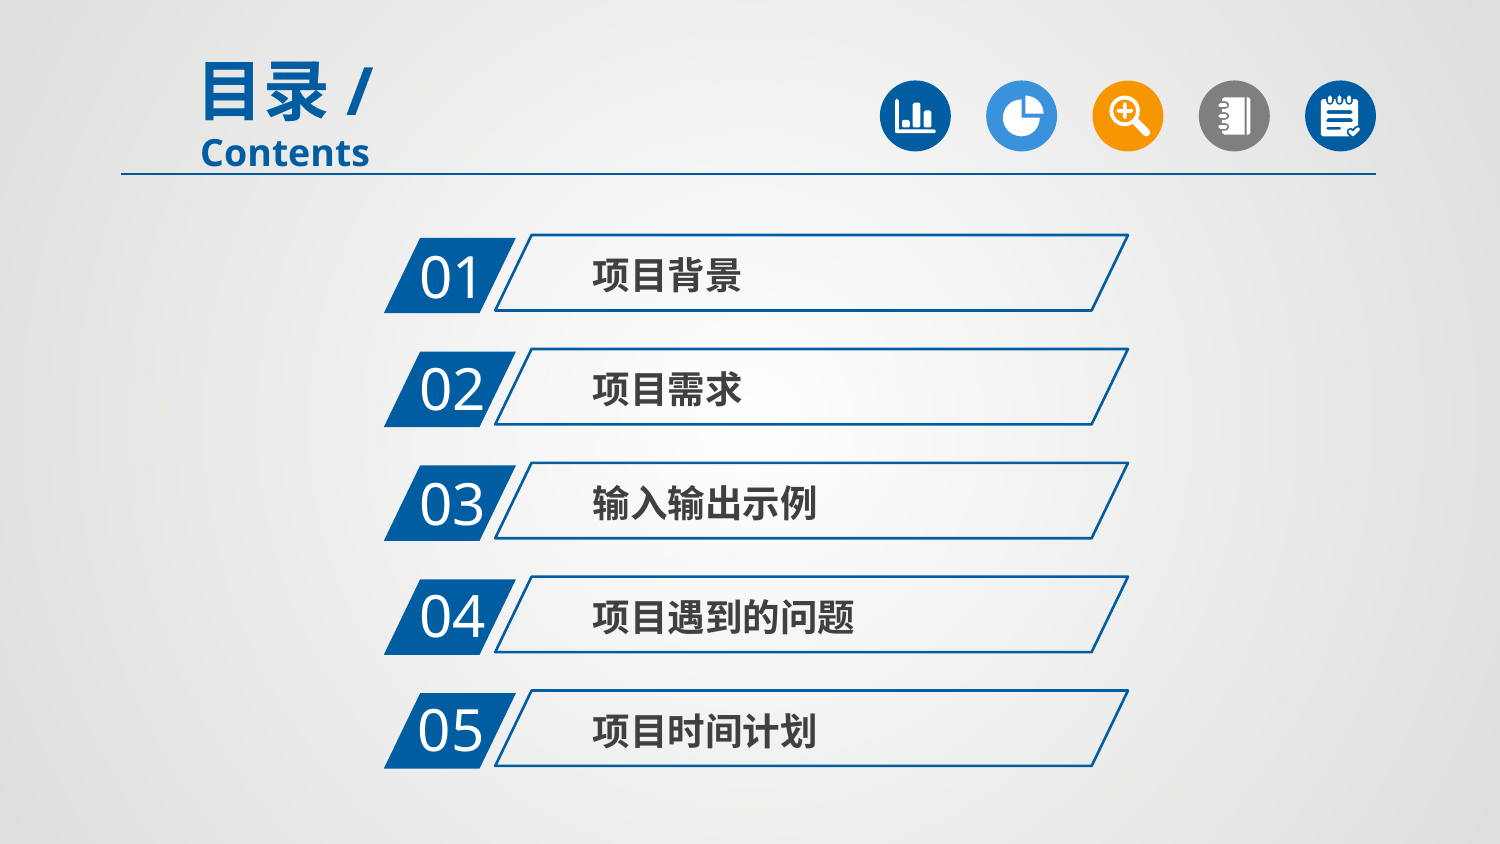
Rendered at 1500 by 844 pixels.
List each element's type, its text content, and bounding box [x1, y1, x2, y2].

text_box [383, 459, 531, 542]
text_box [494, 576, 1129, 653]
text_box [494, 348, 1129, 425]
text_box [1198, 80, 1271, 152]
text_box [383, 685, 530, 769]
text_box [494, 462, 1129, 539]
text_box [494, 690, 1129, 767]
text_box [1304, 80, 1377, 152]
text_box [383, 232, 531, 314]
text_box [383, 344, 531, 428]
picture [0, 0, 1500, 844]
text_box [383, 571, 531, 656]
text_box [494, 234, 1129, 311]
text_box 目录/Contents [100, 70, 471, 152]
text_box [1092, 80, 1164, 152]
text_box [879, 80, 952, 152]
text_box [985, 80, 1058, 152]
